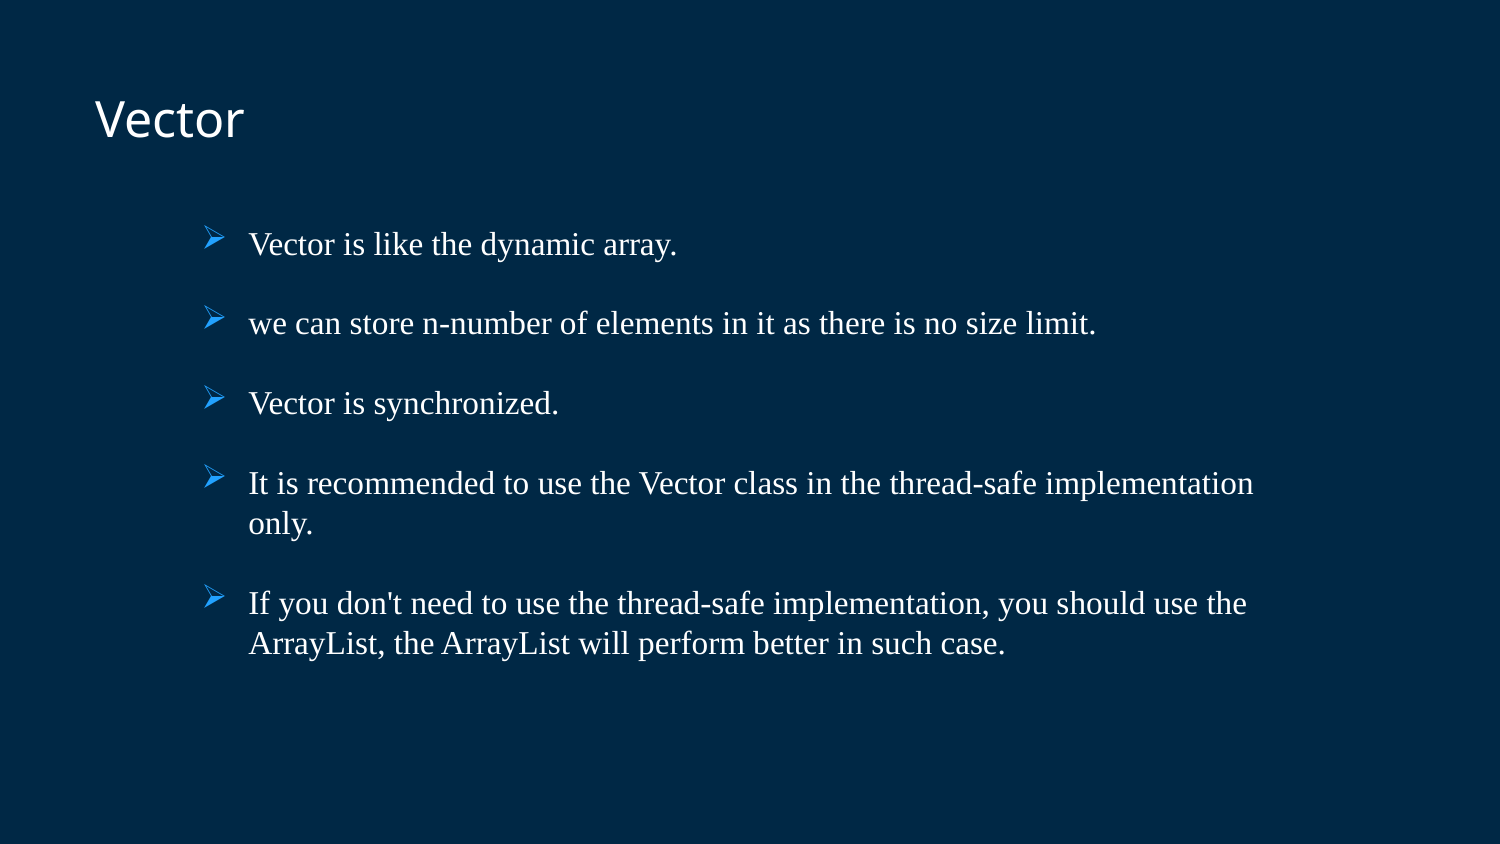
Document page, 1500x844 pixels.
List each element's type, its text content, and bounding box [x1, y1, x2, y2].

text_box Vector [80, 79, 694, 155]
text_box Vector is like the dynamic array. we can store n-number of elements in it as there is no size limit. Vector is synchronized. It is recommended to use the Vector class in the thread-safe implementation only. If you don't need to use the thread-safe implementation, you should use the ArrayList, the ArrayList will perform better in such case. [186, 214, 1314, 669]
